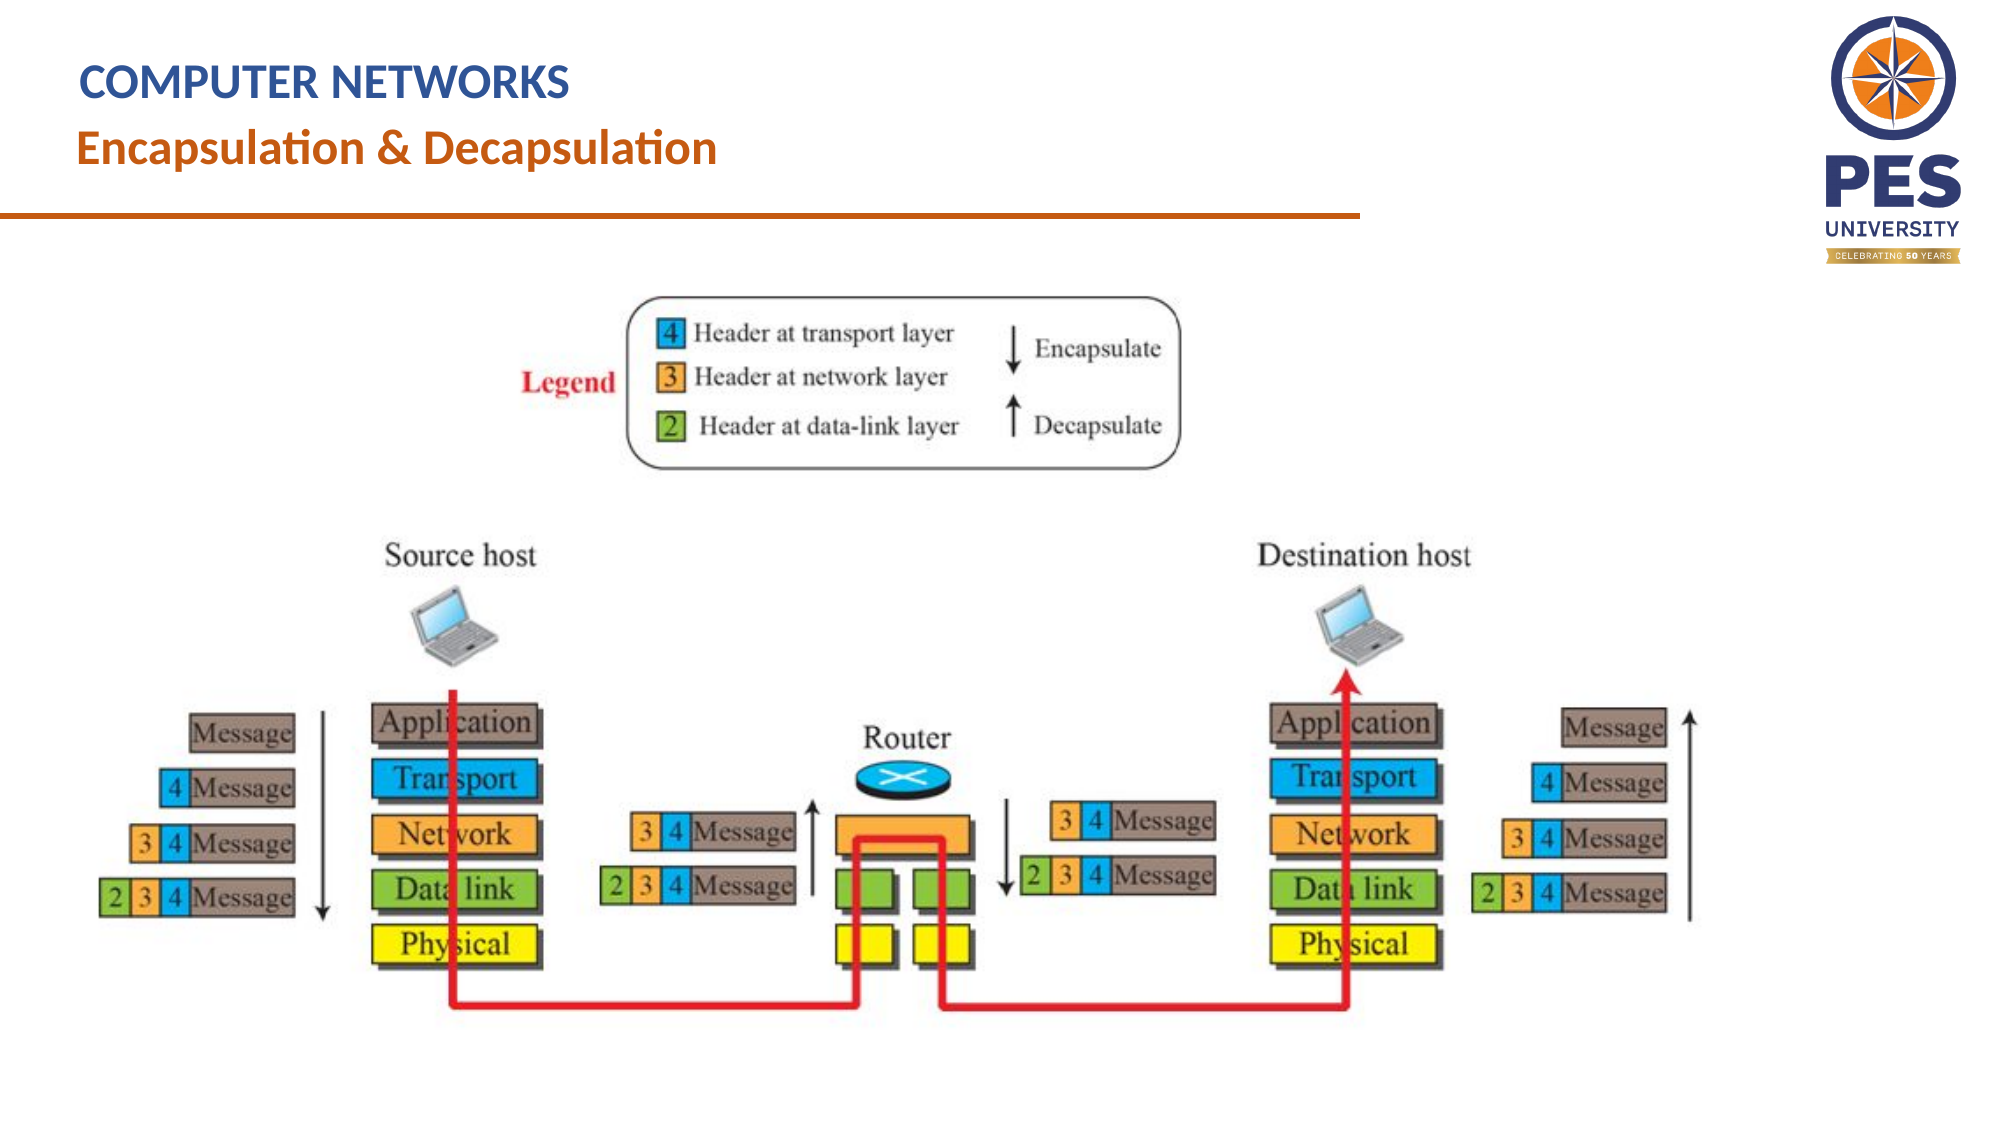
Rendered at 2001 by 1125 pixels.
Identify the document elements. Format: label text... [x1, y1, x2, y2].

text_box Encapsulation & Decapsulation [60, 106, 1374, 182]
picture [43, 276, 1730, 1048]
text_box COMPUTER NETWORKS [64, 41, 1295, 106]
picture [1826, 16, 1961, 264]
